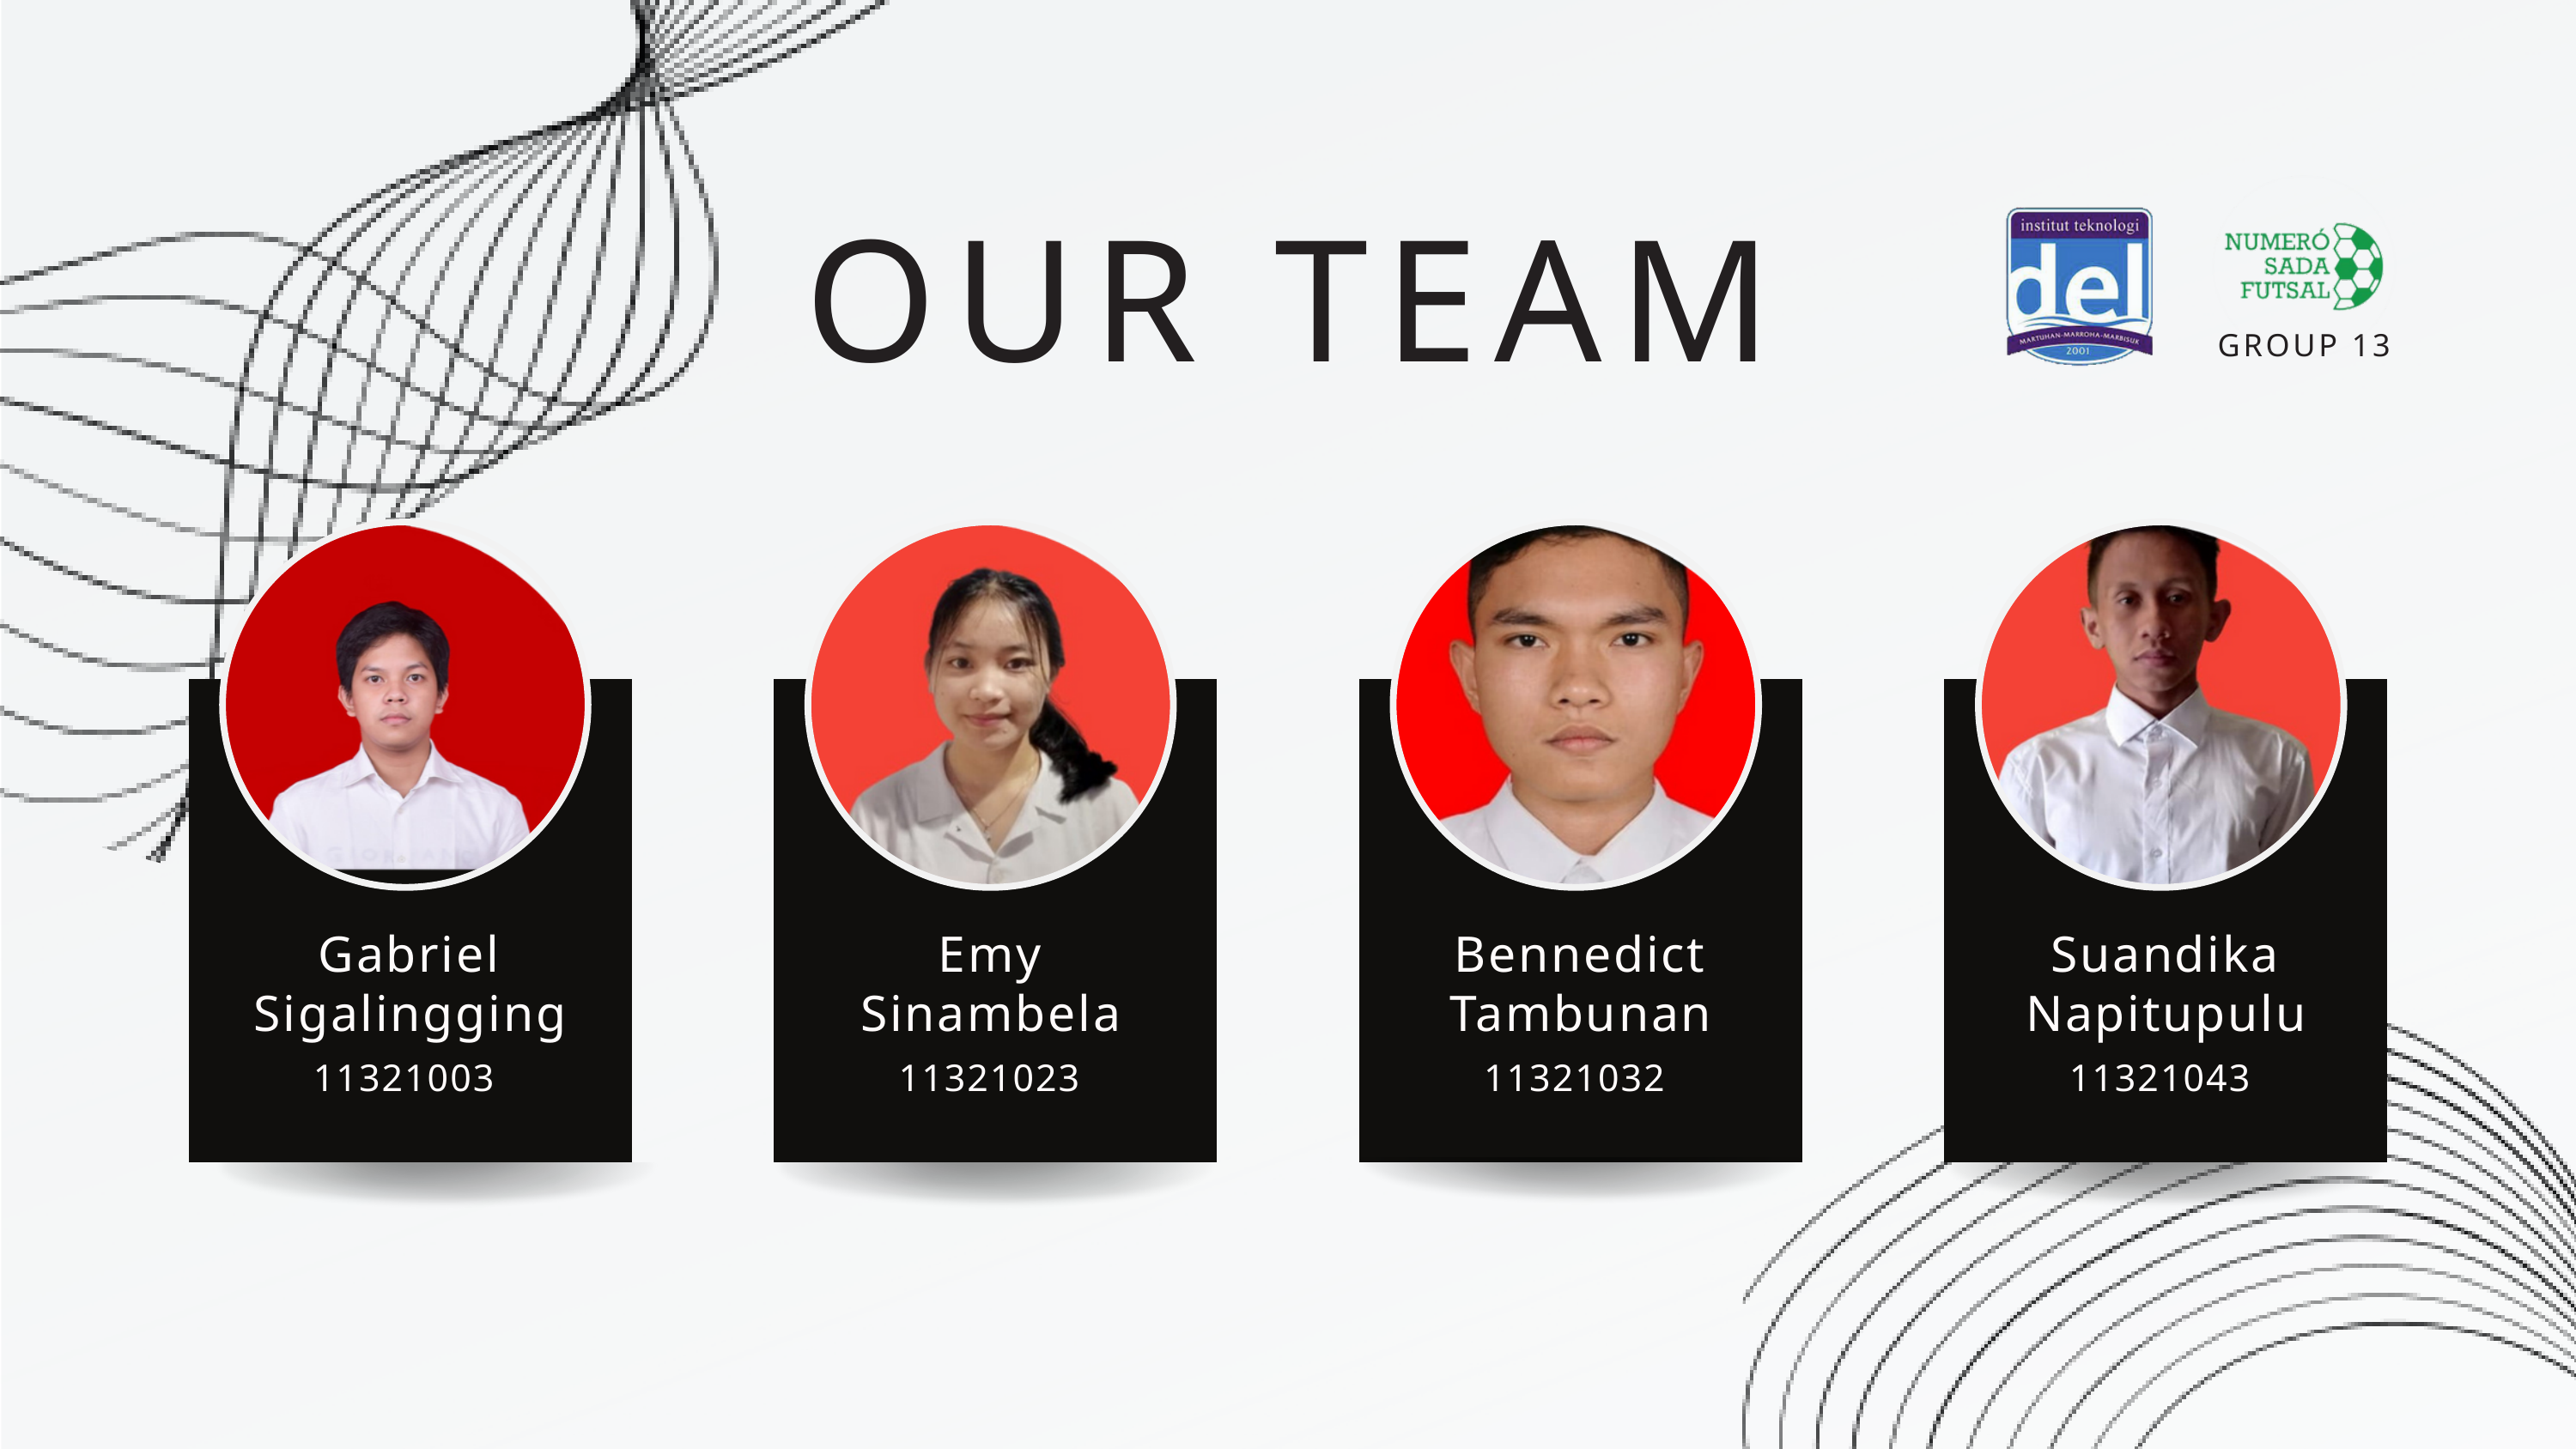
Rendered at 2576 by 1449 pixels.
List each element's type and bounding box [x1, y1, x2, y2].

picture [0, 0, 2576, 1449]
text_box [188, 678, 632, 1163]
text_box [1944, 678, 2388, 1163]
text_box [1358, 678, 1803, 1163]
text_box [774, 678, 1218, 1163]
text_box [799, 514, 1182, 895]
text_box [215, 514, 597, 895]
text_box [1970, 514, 2353, 895]
text_box [1385, 514, 1767, 895]
